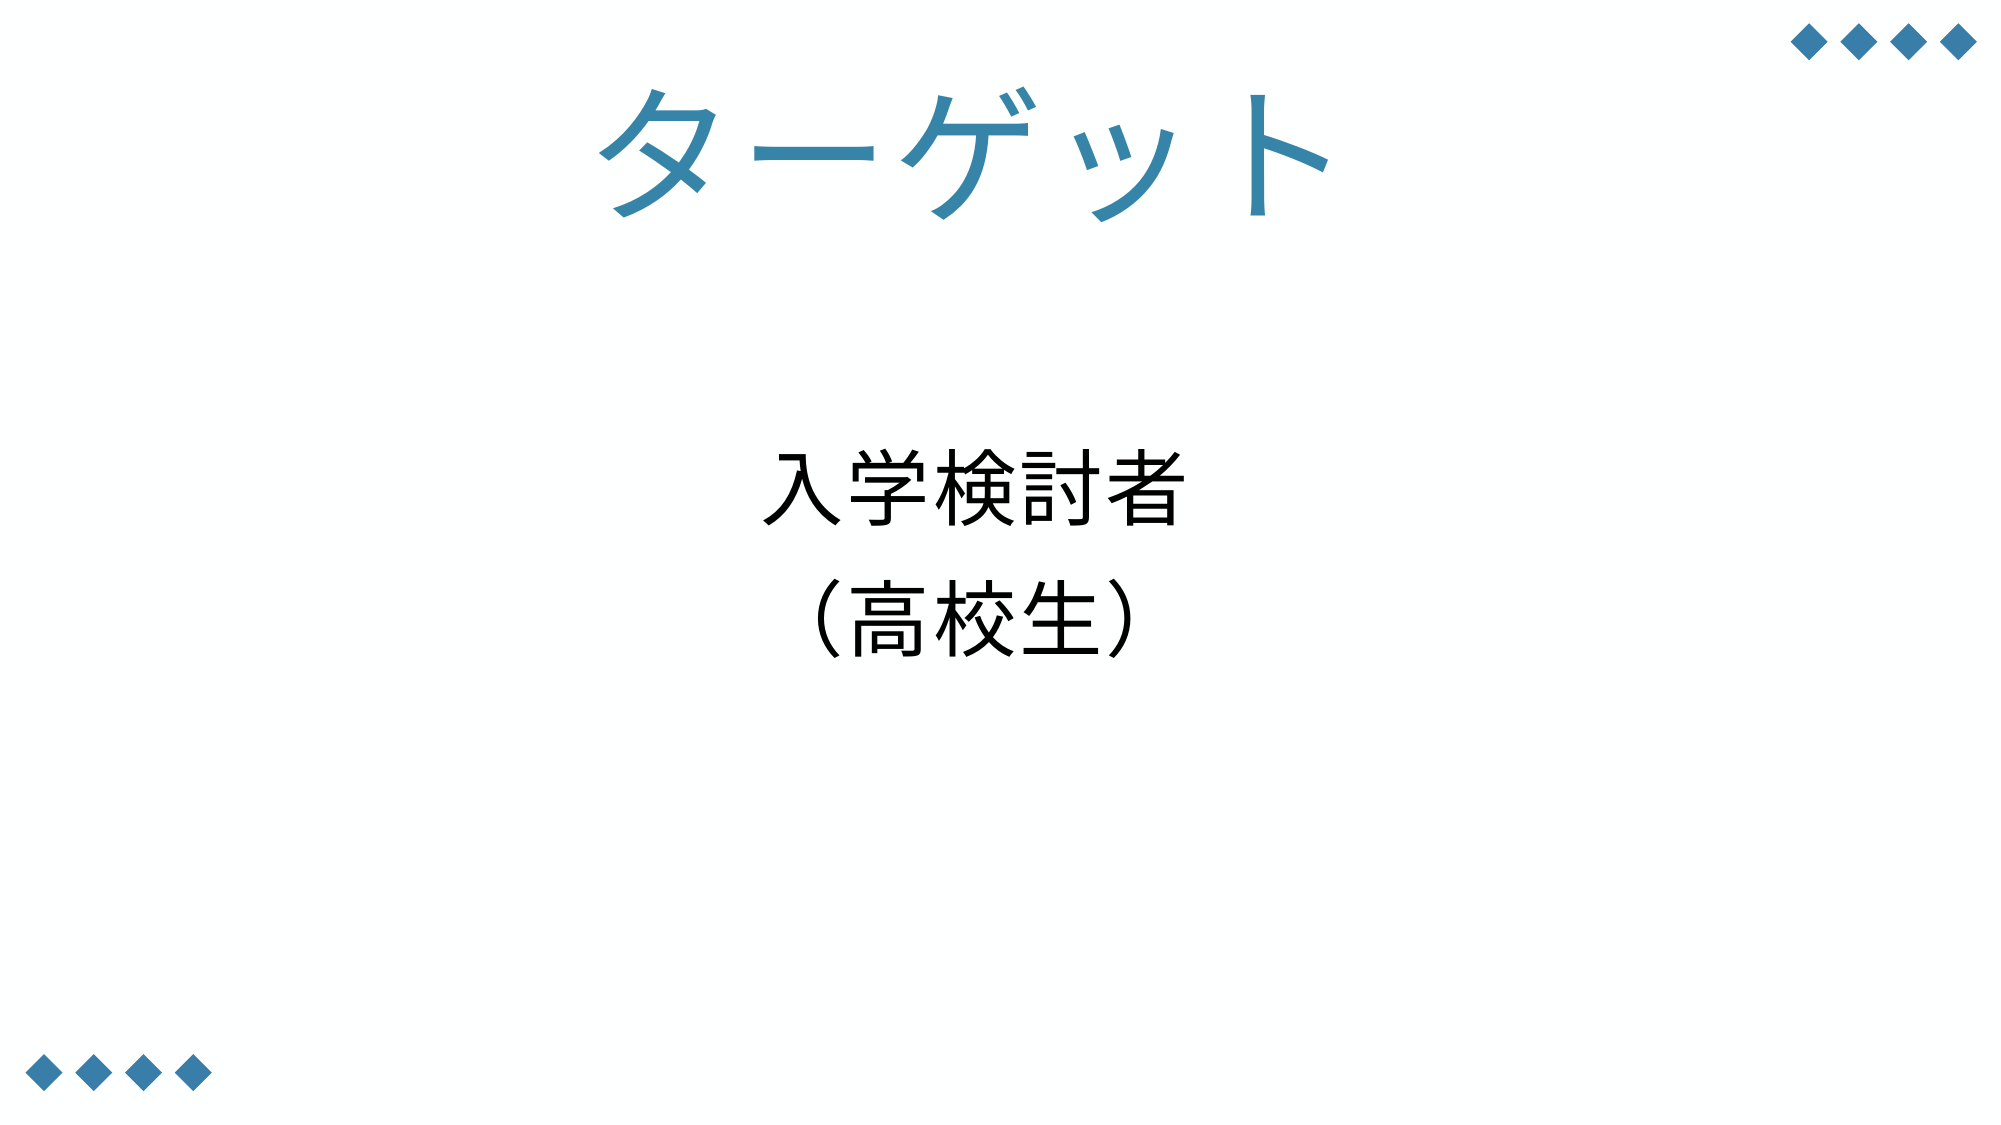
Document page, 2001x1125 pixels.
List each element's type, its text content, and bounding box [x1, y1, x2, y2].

list 入学検討者 （高校生） [734, 439, 1216, 721]
title ターゲット [106, 42, 1832, 260]
